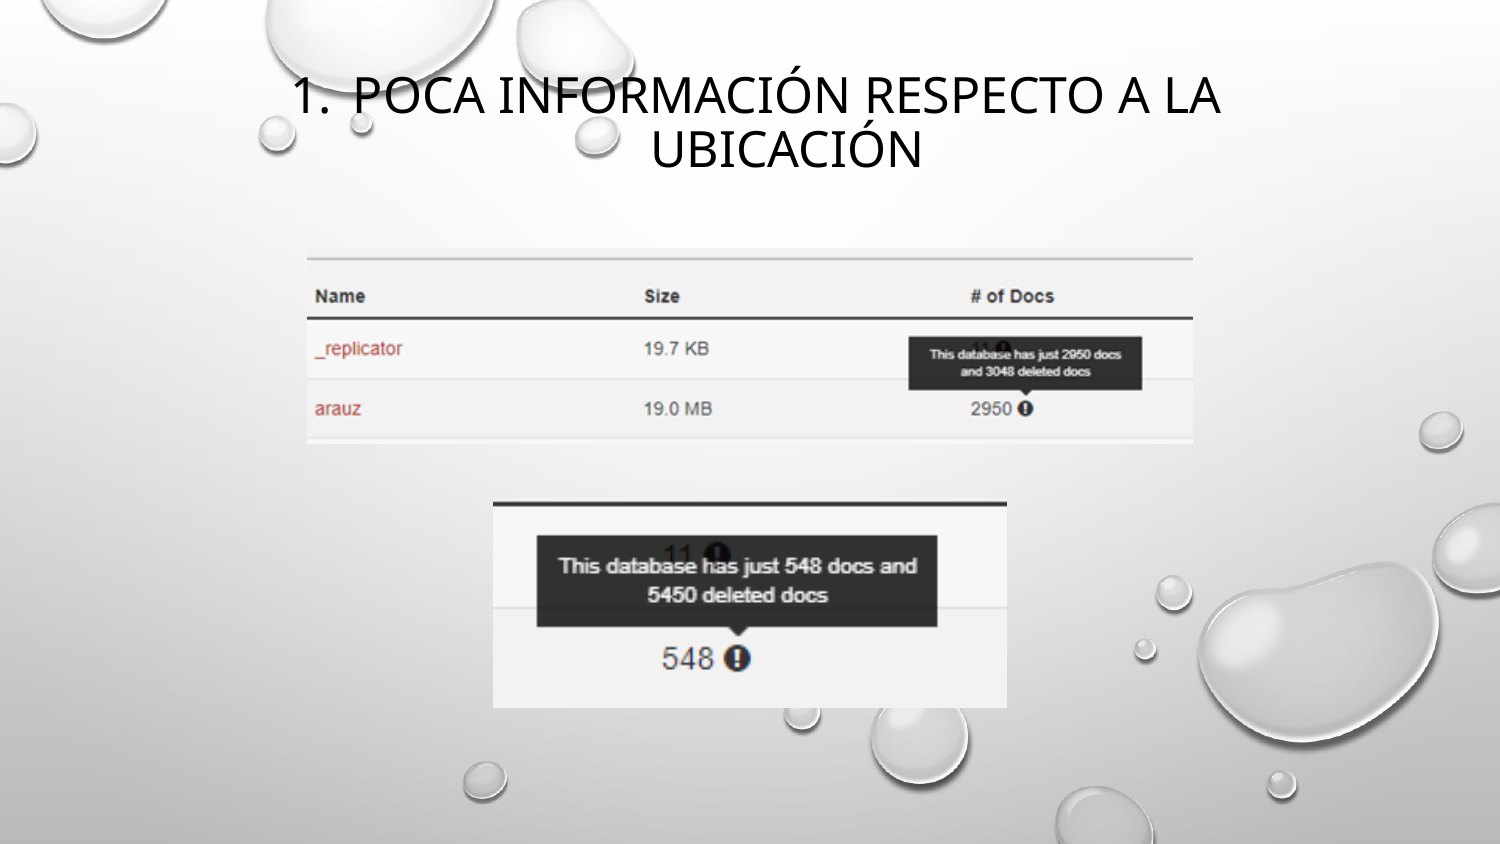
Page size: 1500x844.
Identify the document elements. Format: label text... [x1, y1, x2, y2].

picture [0, 0, 1500, 844]
title Poca información respecto a la ubicación [179, 120, 1321, 194]
